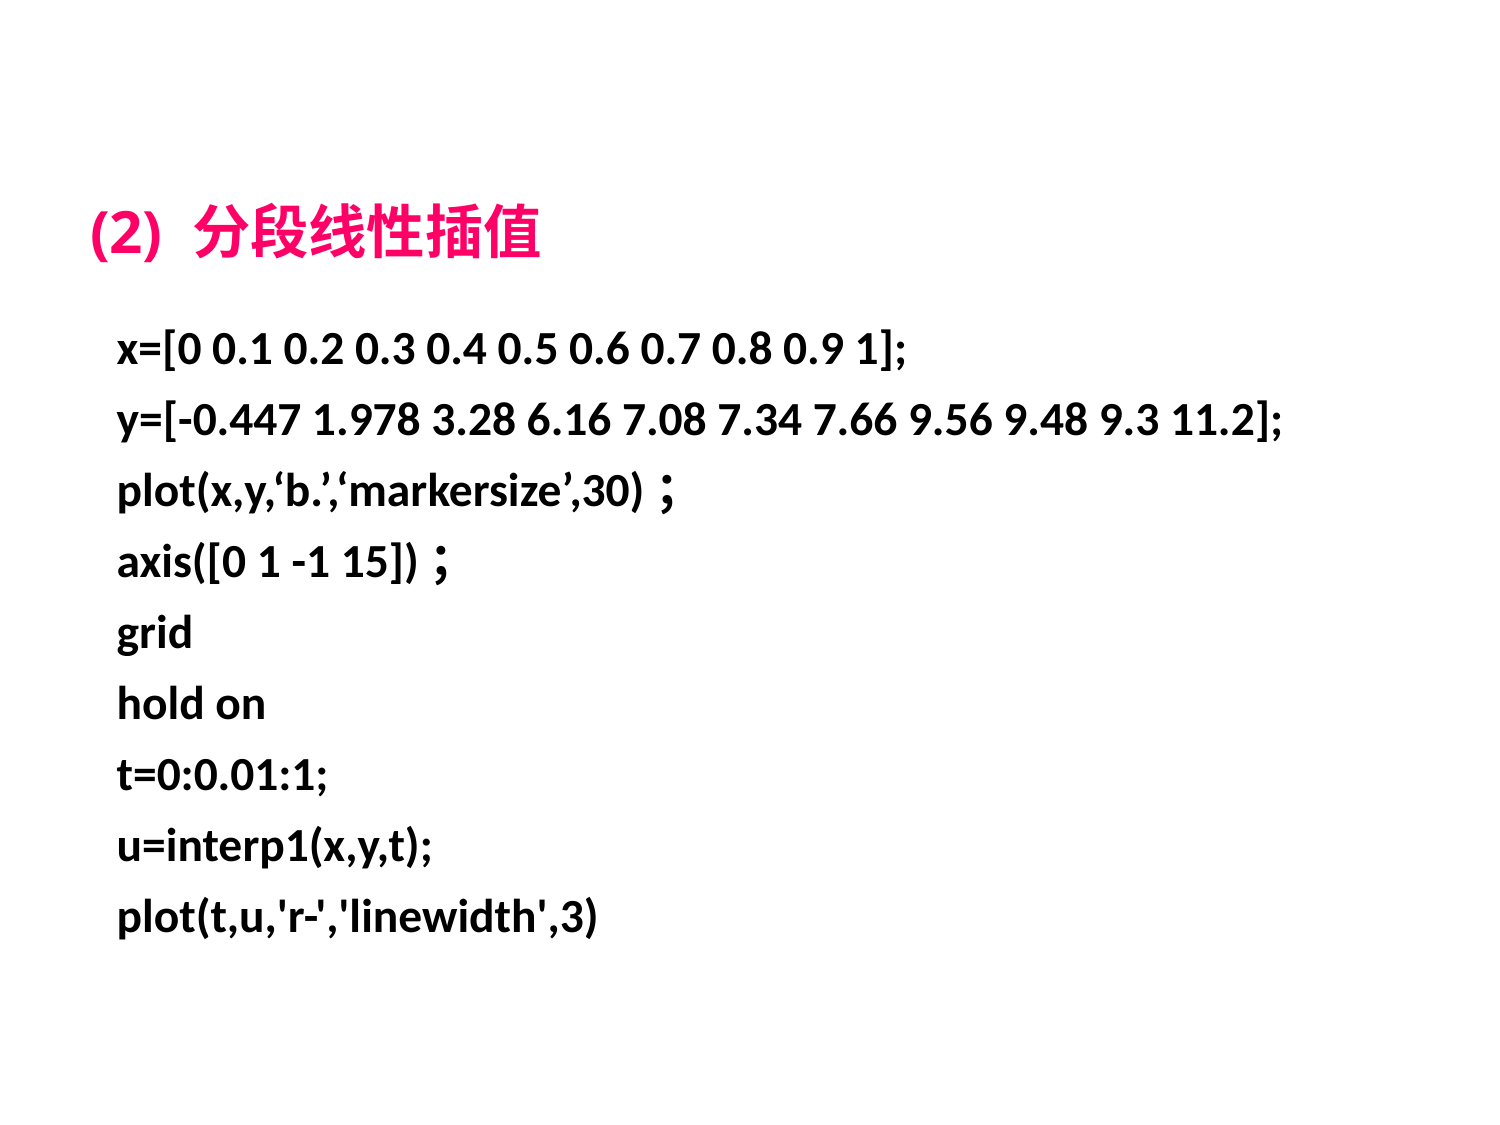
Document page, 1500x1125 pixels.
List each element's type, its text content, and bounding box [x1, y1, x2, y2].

title (2) 分段线性插值 [75, 170, 613, 300]
list x=[0 0.1 0.2 0.3 0.4 0.5 0.6 0.7 0.8 0.9 1]; y=[-0.447 1.978 3.28 6.16 7.08 7.34 7.66 9.56 9.48 9.3 11.2]; plot(x,y,‘b.’,‘markersize’,30)； axis([0 1 -1 15])； grid hold on t=0:0.01:1; u=interp1(x,y,t); plot(t,u,'r-','linewidth',3) [101, 316, 1452, 954]
